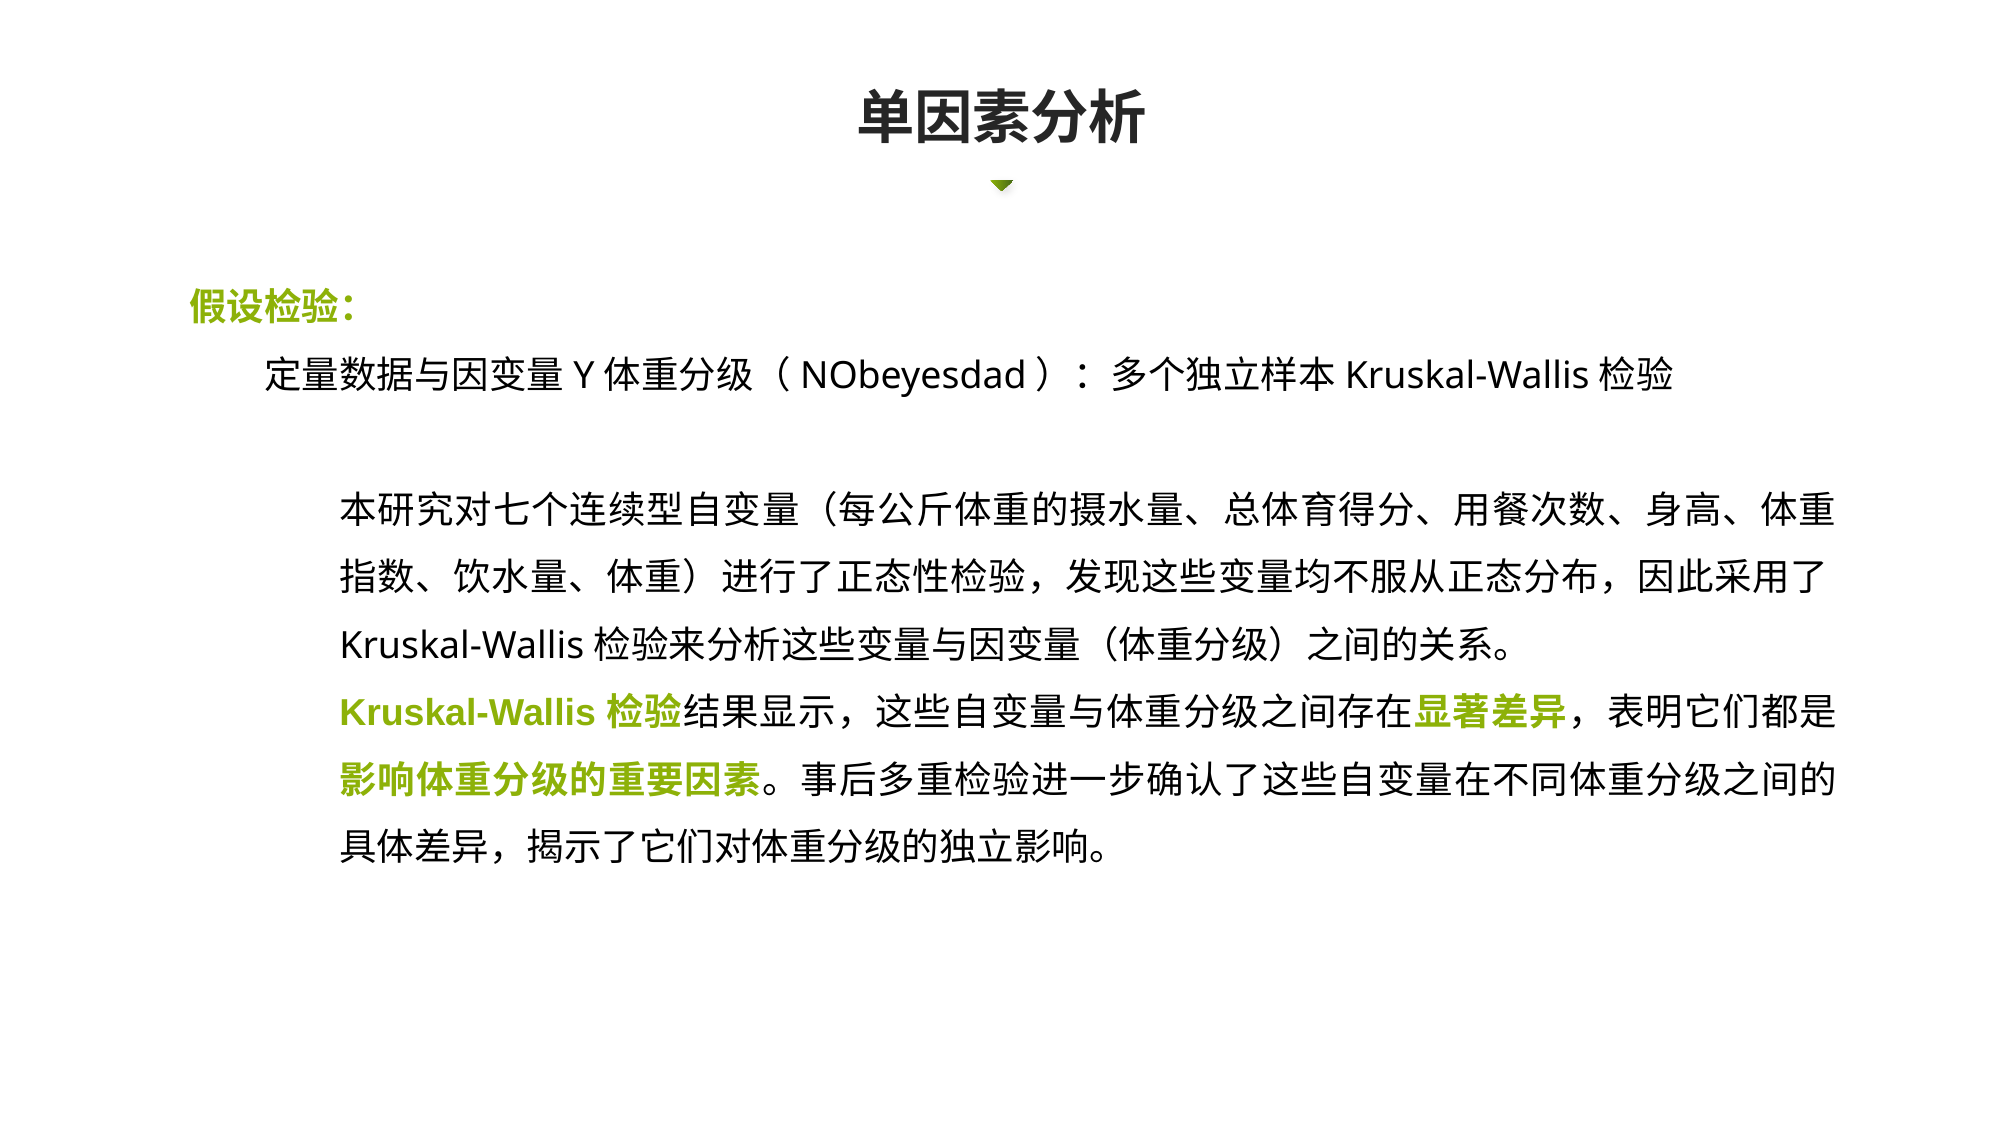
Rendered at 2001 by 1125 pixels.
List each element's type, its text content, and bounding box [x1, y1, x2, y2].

text_box 假设检验： 定量数据与因变量Y体重分级（NObeyesdad）：多个独立样本Kruskal-Wallis检验 本研究对七个连续型自变量（每公斤体重的摄水量、总体育得分、用餐次数、身高、体重指数、饮水量、体重）进行了正态性检验，发现这些变量均不服从正态分布，因此采用了Kruskal-Wallis检验来分析这些变量与因变量（体重分级）之间的关系。 Kruskal-Wallis检验结果显示，这些自变量与体重分级之间存在显著差异，表明它们都是影响体重分级的重要因素。事后多重检验进一步确认了这些自变量在不同体重分级之间的具体差异，揭示了它们对体重分级的独立影响。 [174, 253, 1852, 876]
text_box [839, 73, 1165, 192]
